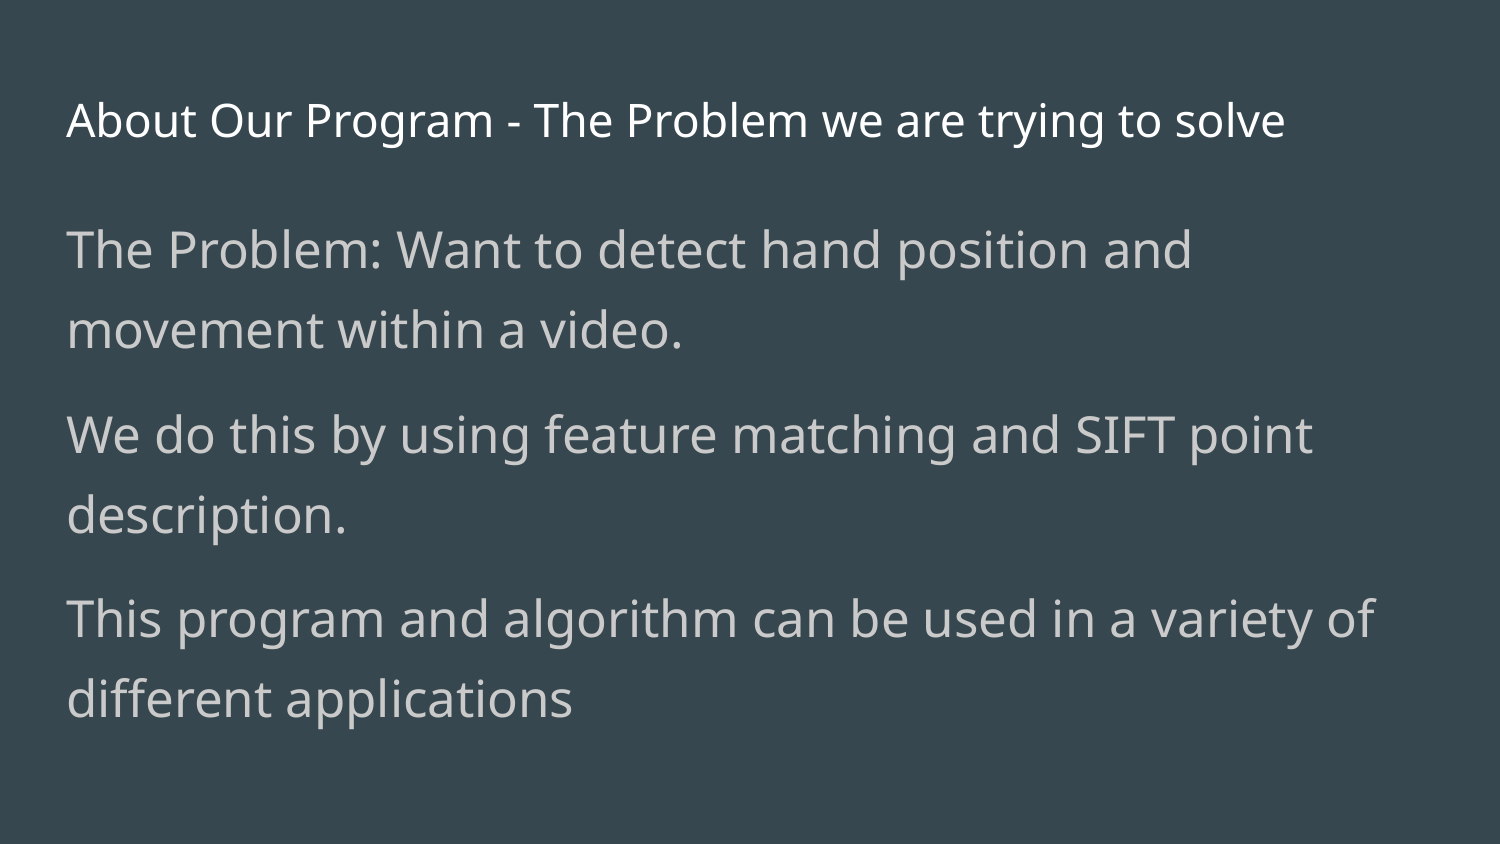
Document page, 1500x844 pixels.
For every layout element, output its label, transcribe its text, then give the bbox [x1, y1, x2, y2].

list The Problem: Want to detect hand position and movement within a video. We do this by using feature matching and SIFT point description. This program and algorithm can be used in a variety of different applications [51, 189, 1449, 750]
title About Our Program - The Problem we are trying to solve [51, 72, 1449, 167]
